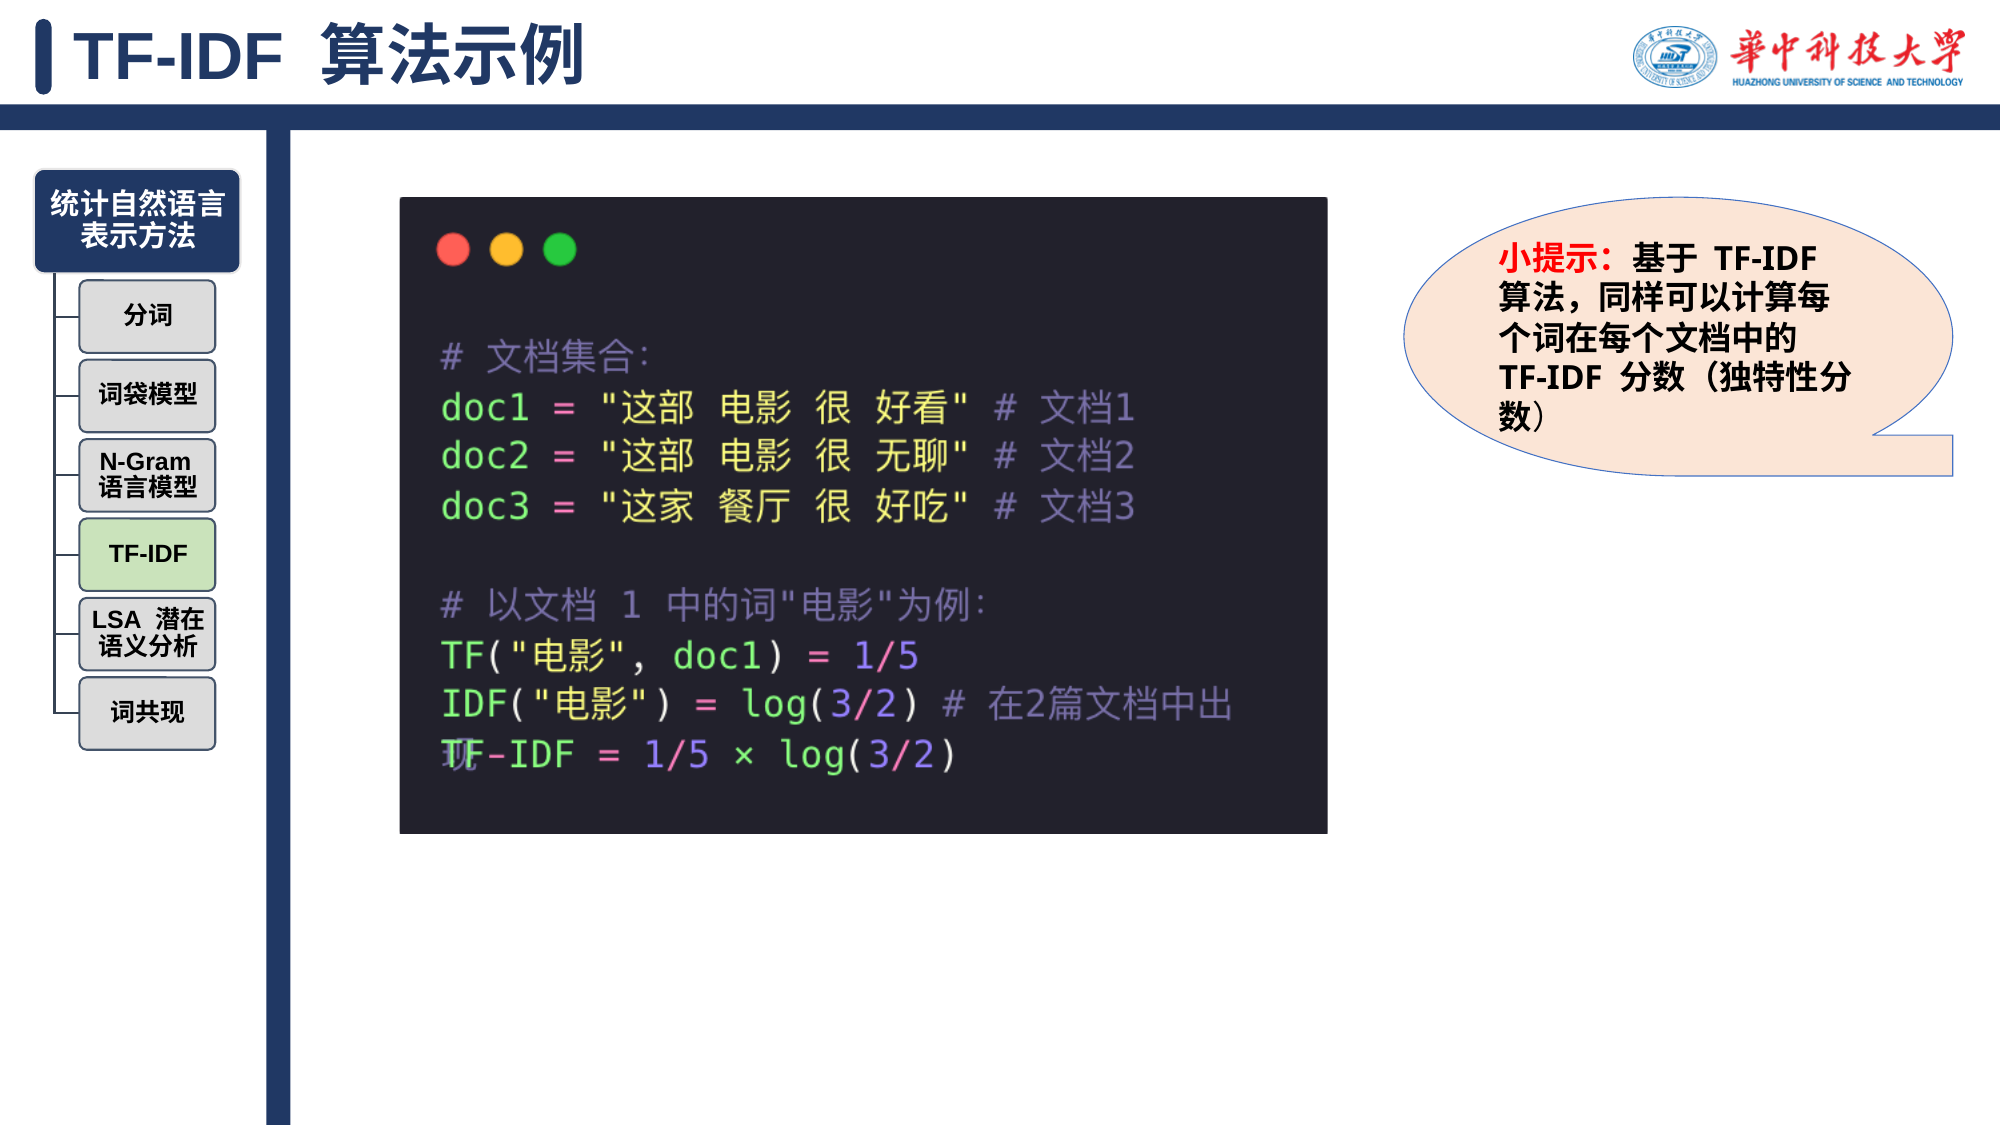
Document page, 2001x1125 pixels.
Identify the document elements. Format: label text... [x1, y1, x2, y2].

title TF-IDF 算法示例 [58, 14, 1784, 91]
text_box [33, 168, 250, 750]
text_box 小提示：基于 TF-IDF 算法，同样可以计算每个词在每个文档中的 TF-IDF 分数（独特性分数） [1403, 196, 1954, 477]
picture [1784, 26, 1965, 88]
picture [399, 197, 1328, 834]
